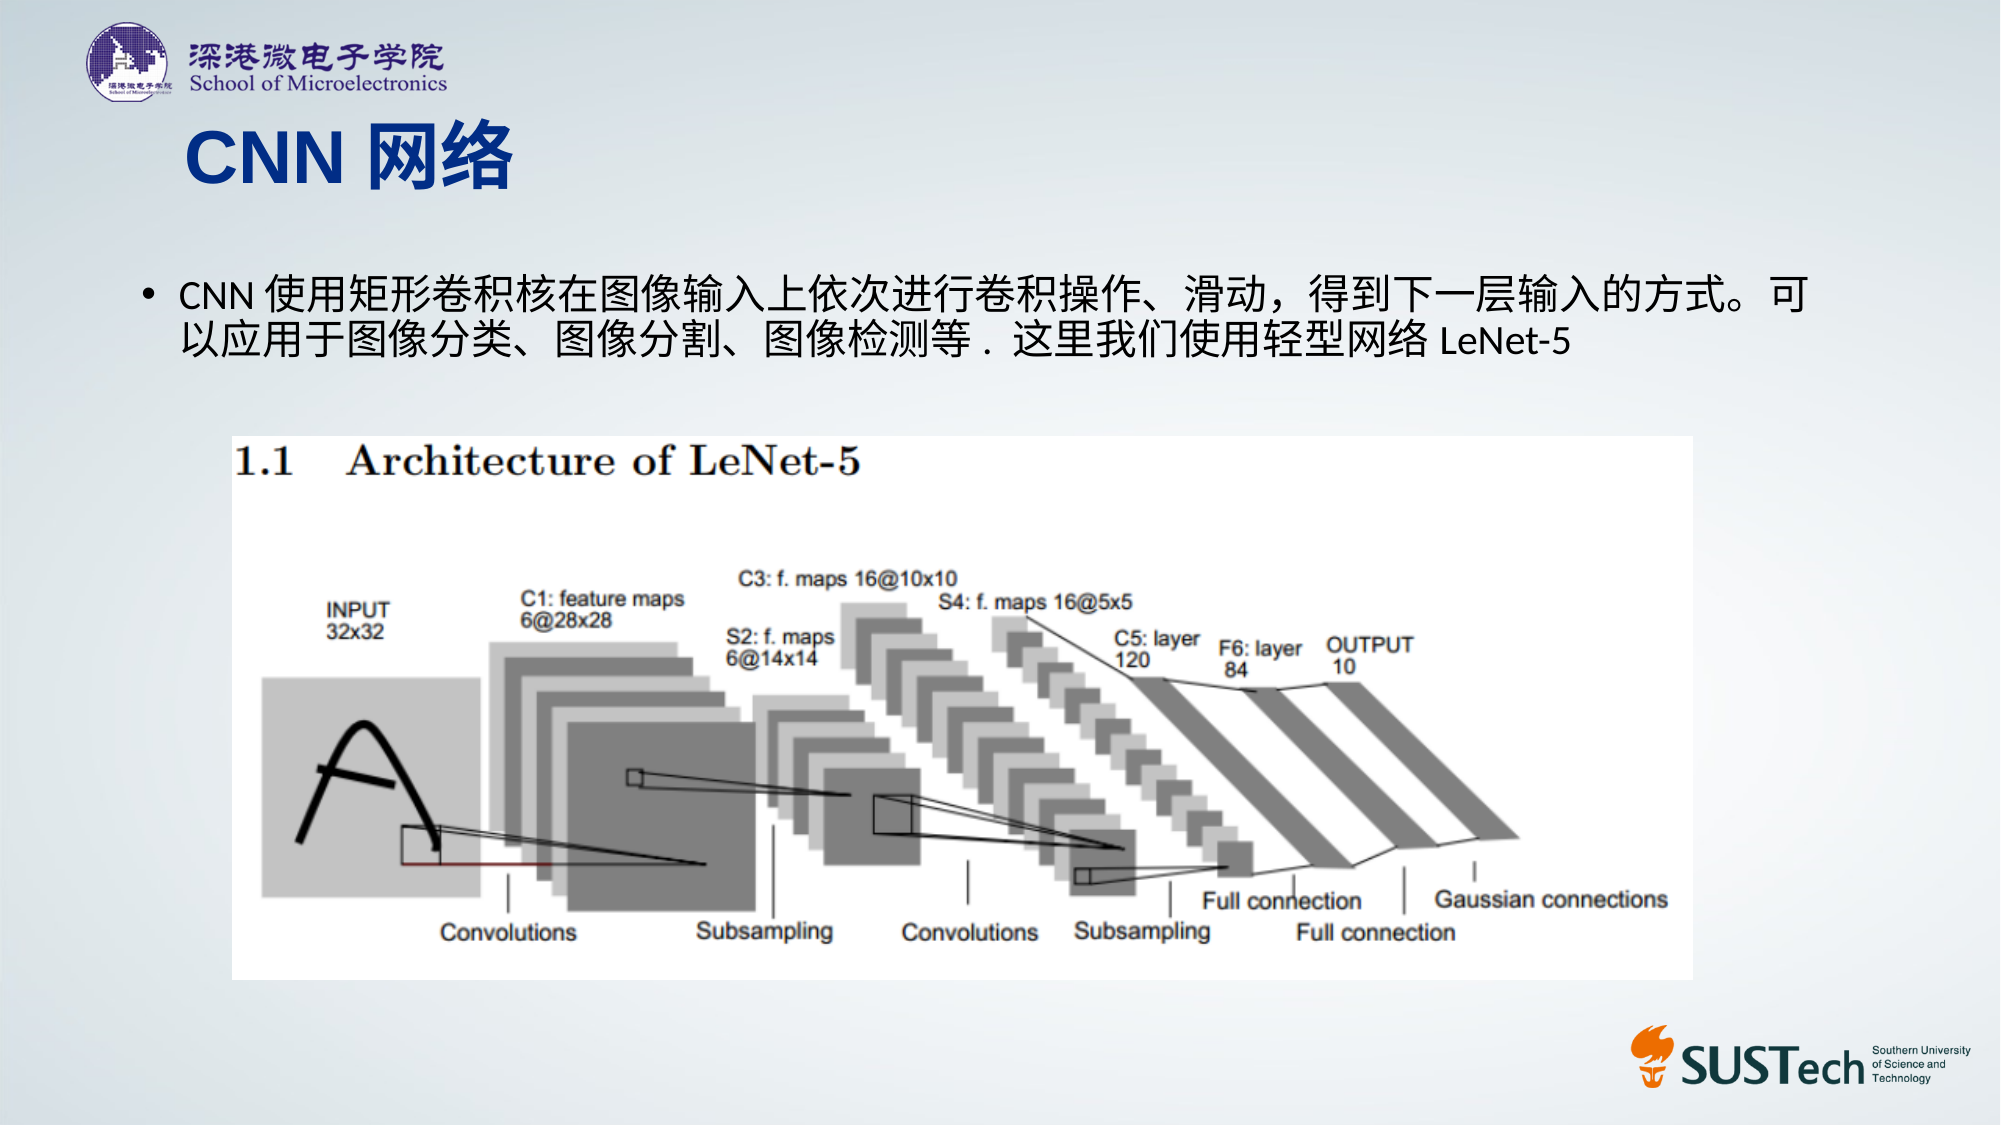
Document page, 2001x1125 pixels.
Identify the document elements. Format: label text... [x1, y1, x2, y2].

list CNN使用矩形卷积核在图像输入上依次进行卷积操作、滑动，得到下一层输入的方式。可以应用于图像分类、图像分割、图像检测等. 这里我们使用轻型网络LeNet-5 [126, 266, 1852, 980]
text_box CNN网络 [169, 101, 530, 206]
picture [0, 0, 2001, 1125]
